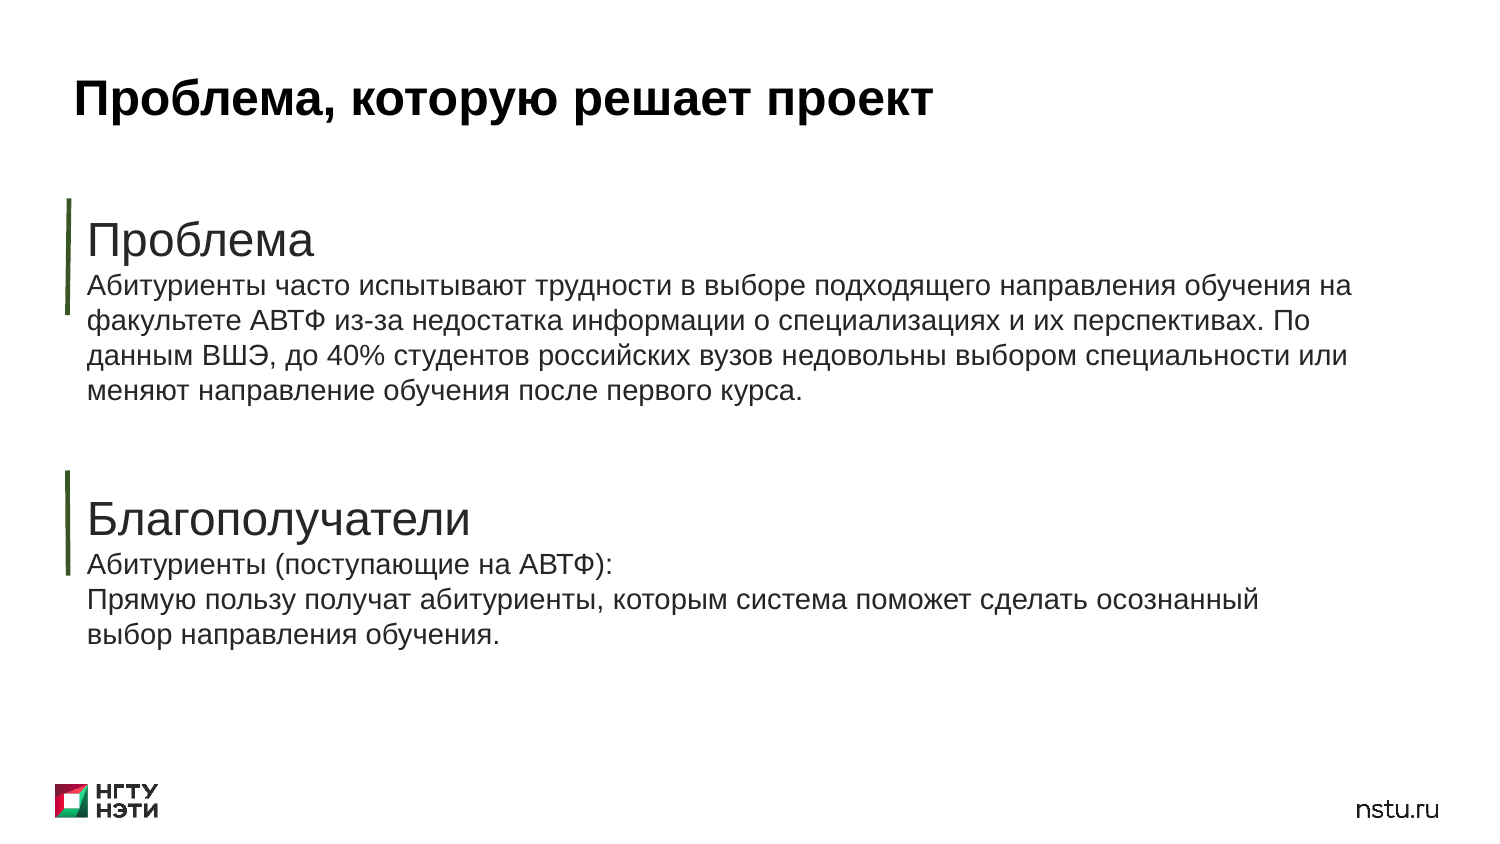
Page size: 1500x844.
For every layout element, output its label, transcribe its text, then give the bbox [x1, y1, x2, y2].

picture [1357, 800, 1438, 818]
picture [55, 784, 158, 818]
text_box Благополучатели Абитуриенты (поступающие на АВТФ): Прямую пользу получат абитуриенты, которым система поможет сделать осознанный выбор направления обучения. [86, 422, 1361, 658]
text_box Проблема, которую решает проект [73, 58, 1410, 134]
text_box Проблема Абитуриенты часто испытывают трудности в выборе подходящего направления обучения на факультете АВТФ из-за недостатка информации о специализациях и их перспективах. По данным ВШЭ, до 40% студентов российских вузов недовольны выбором специальности или меняют направление обучения после первого курса. [86, 144, 1410, 414]
